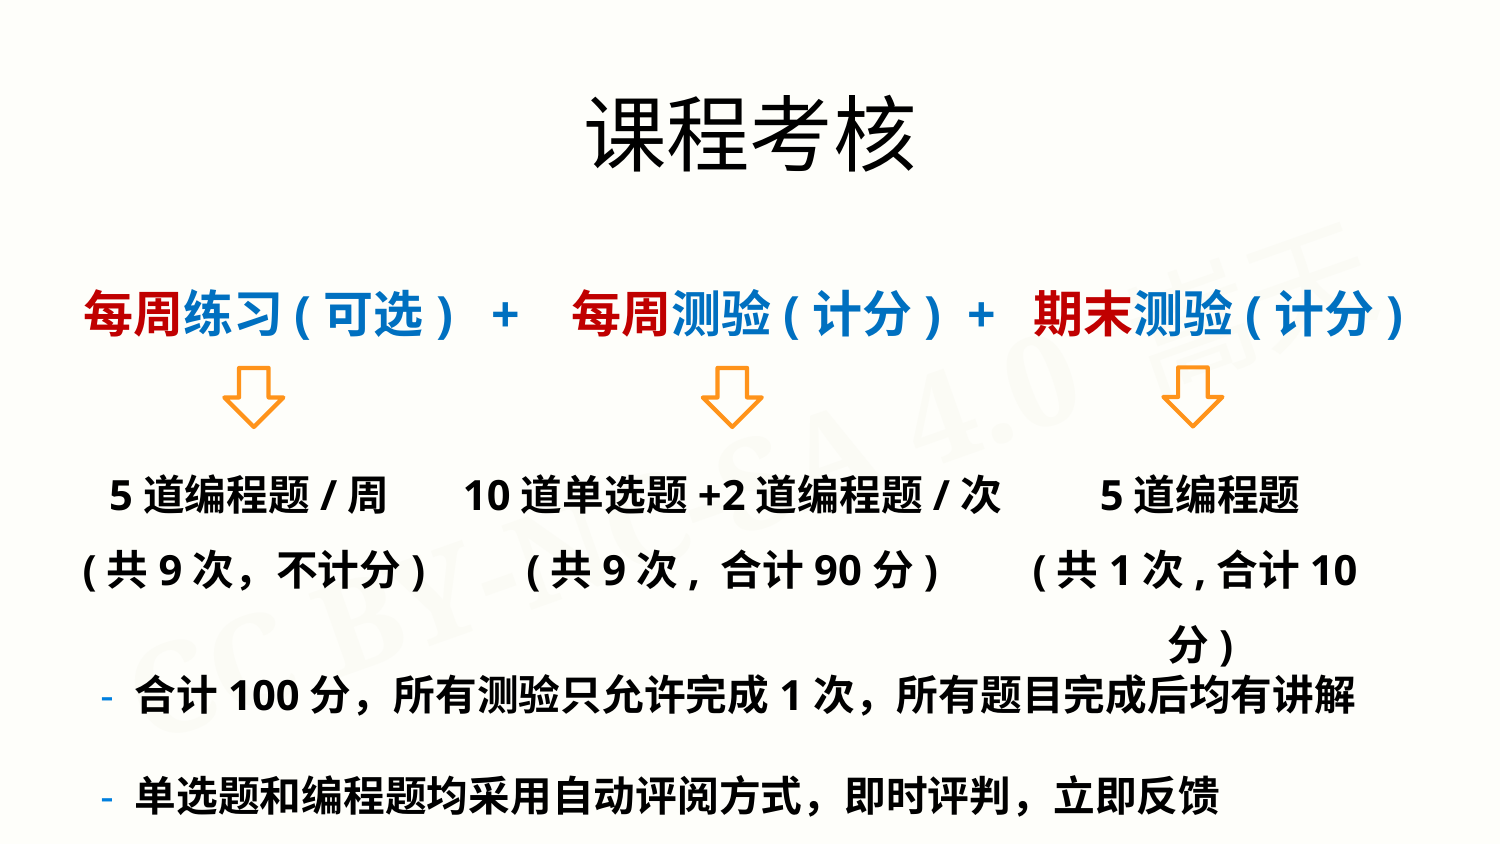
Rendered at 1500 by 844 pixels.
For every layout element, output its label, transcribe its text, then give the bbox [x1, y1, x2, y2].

text_box 5道编程题/周 (共9次，不计分) [5, 436, 442, 601]
text_box 课程考核 [0, 79, 1500, 211]
text_box [1163, 367, 1223, 427]
text_box 每周练习(可选) + 每周测验(计分) + 期末测验(计分) [0, 244, 1500, 350]
text_box - 合计100分，所有测验只允许完成1次，所有题目完成后均有讲解 - 单选题和编程题均采用自动评阅方式，即时评判，立即反馈 [85, 611, 1415, 827]
text_box 5道编程题 (共1次,合计10分) [1003, 436, 1397, 676]
text_box [224, 367, 284, 427]
text_box 10道单选题+2道编程题/次 (共9次, 合计90分) [442, 436, 1003, 601]
text_box [702, 367, 762, 427]
